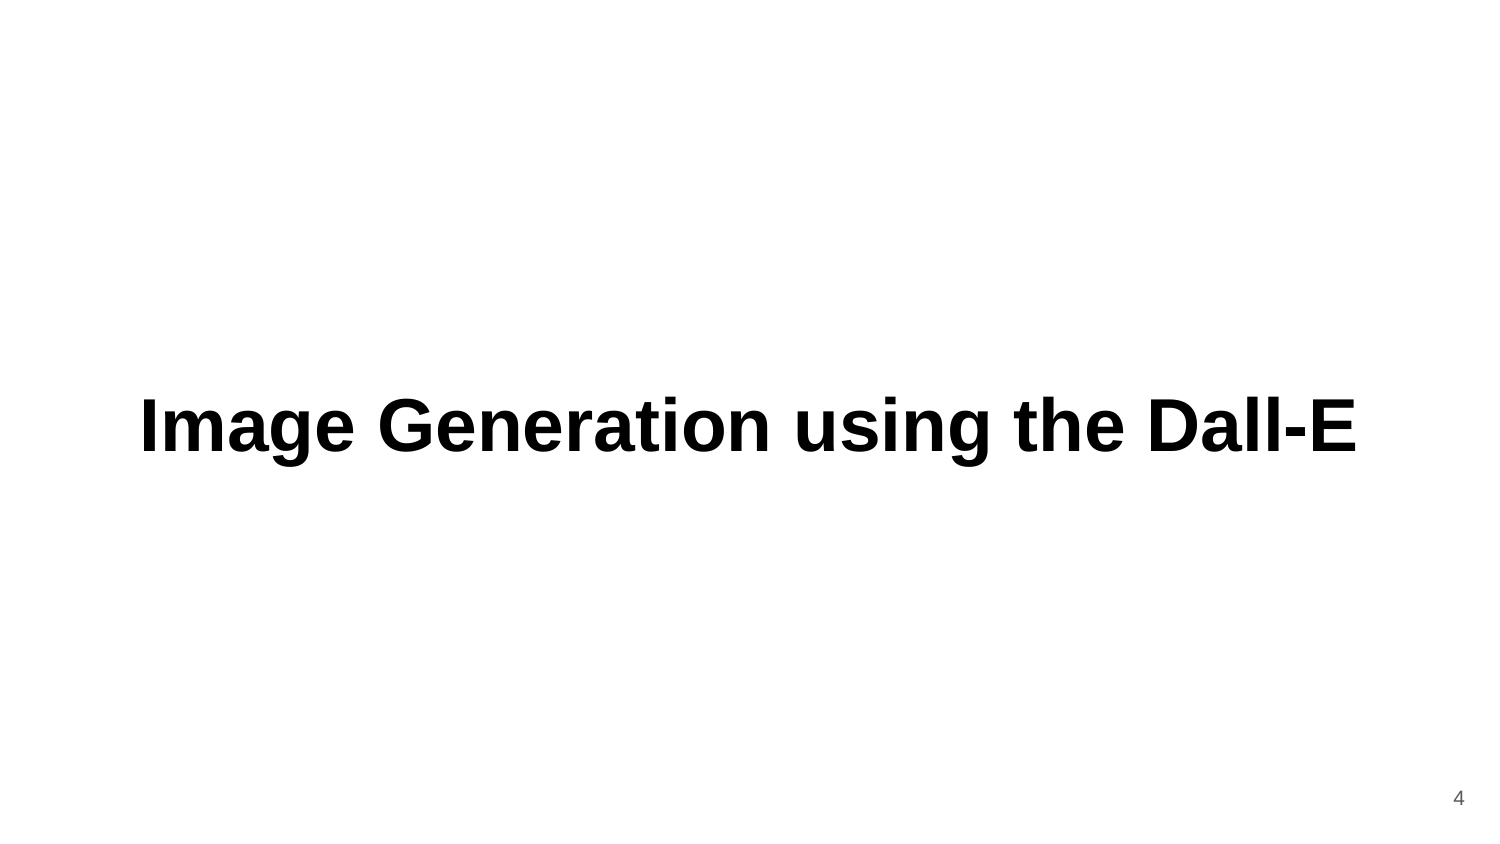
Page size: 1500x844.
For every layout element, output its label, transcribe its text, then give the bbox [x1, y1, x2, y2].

title Image Generation using the Dall-E [51, 352, 1449, 491]
slide_number ‹#› [1389, 764, 1480, 830]
